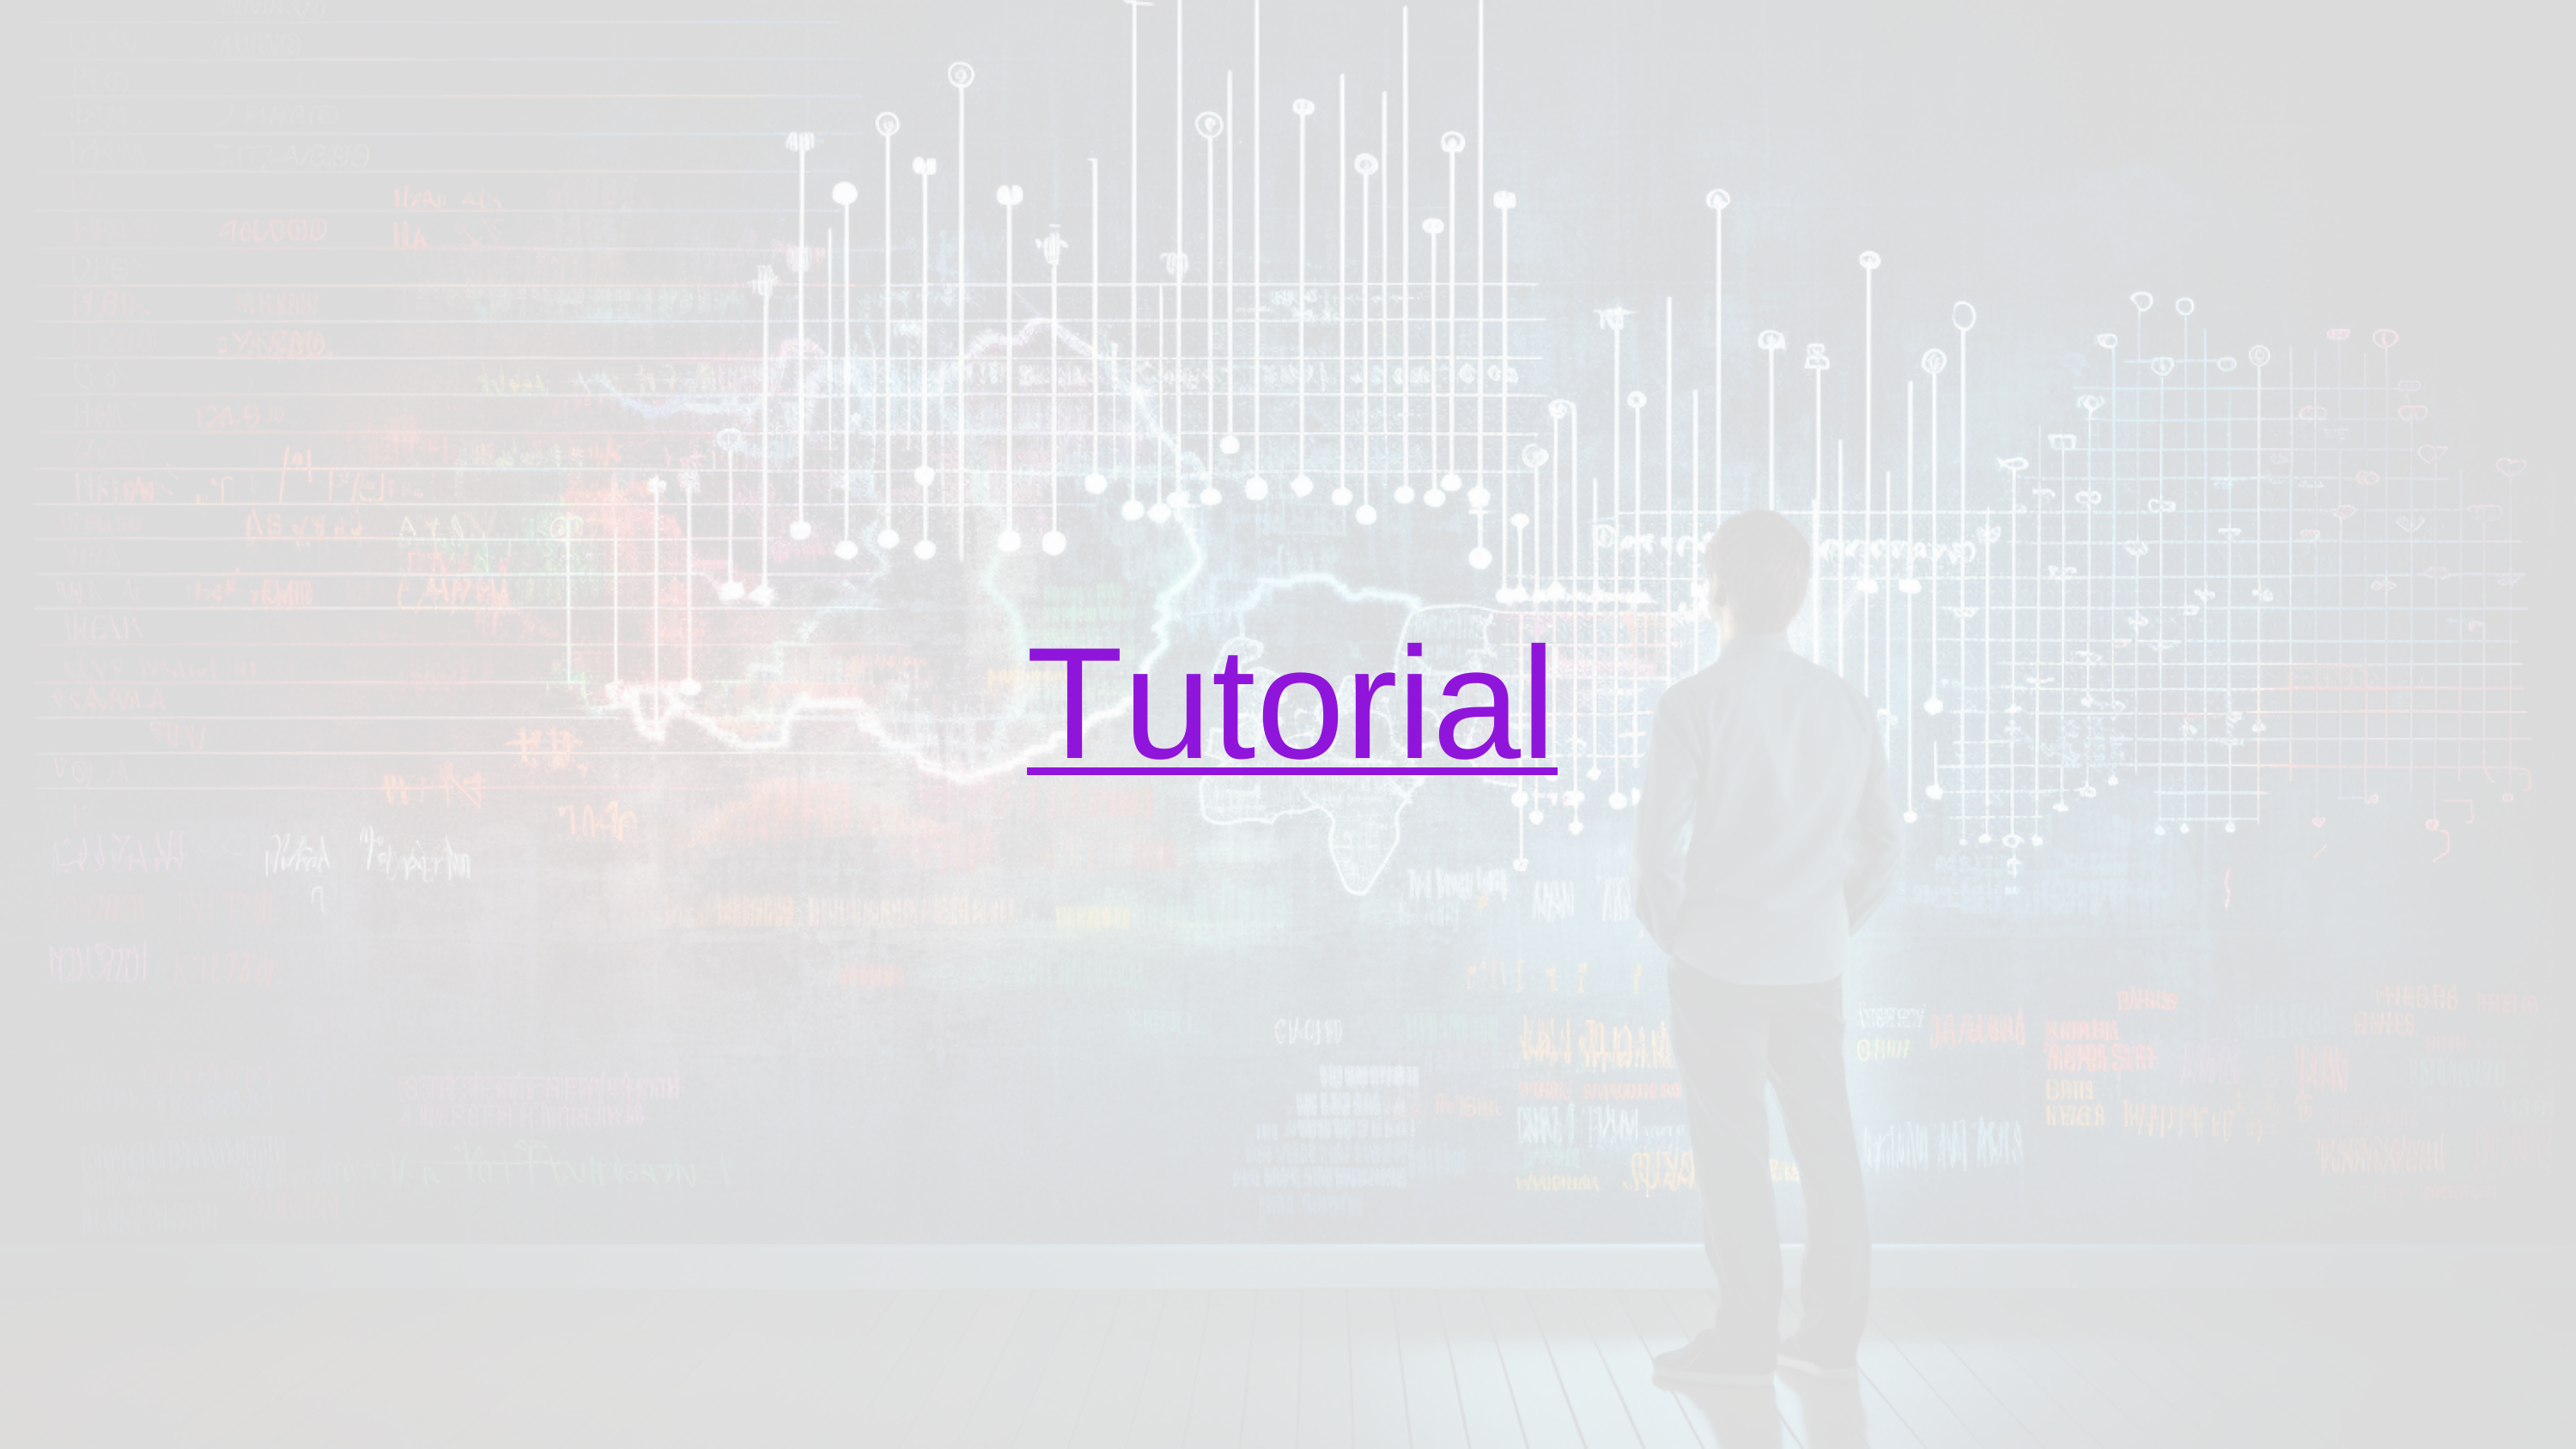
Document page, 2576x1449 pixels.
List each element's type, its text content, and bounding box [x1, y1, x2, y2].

text_box [0, 0, 2576, 1449]
text_box Tutorial [963, 523, 1620, 1058]
